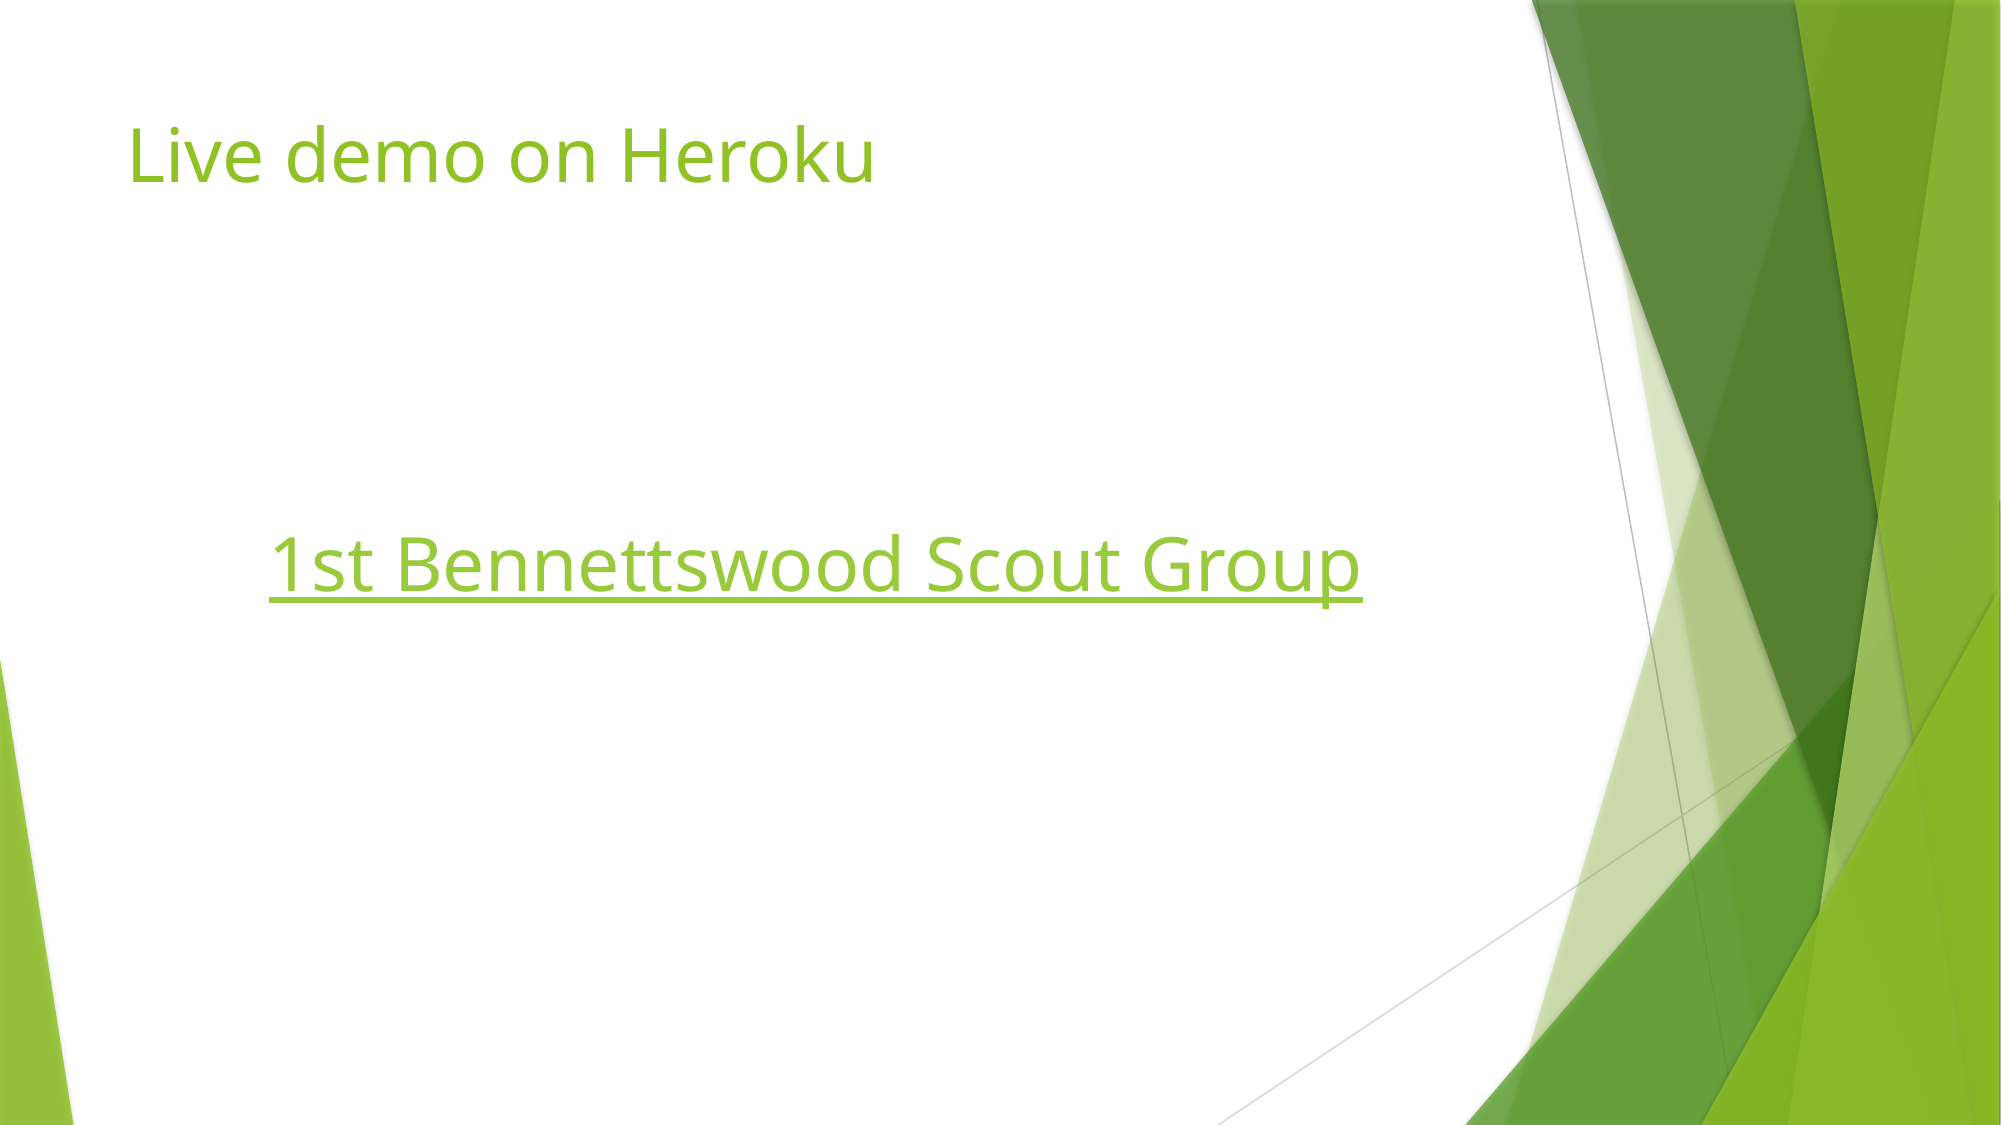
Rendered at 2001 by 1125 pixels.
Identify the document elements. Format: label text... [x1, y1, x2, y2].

text_box 1st Bennettswood Scout Group [254, 509, 1379, 627]
title Live demo on Heroku [111, 99, 1522, 317]
